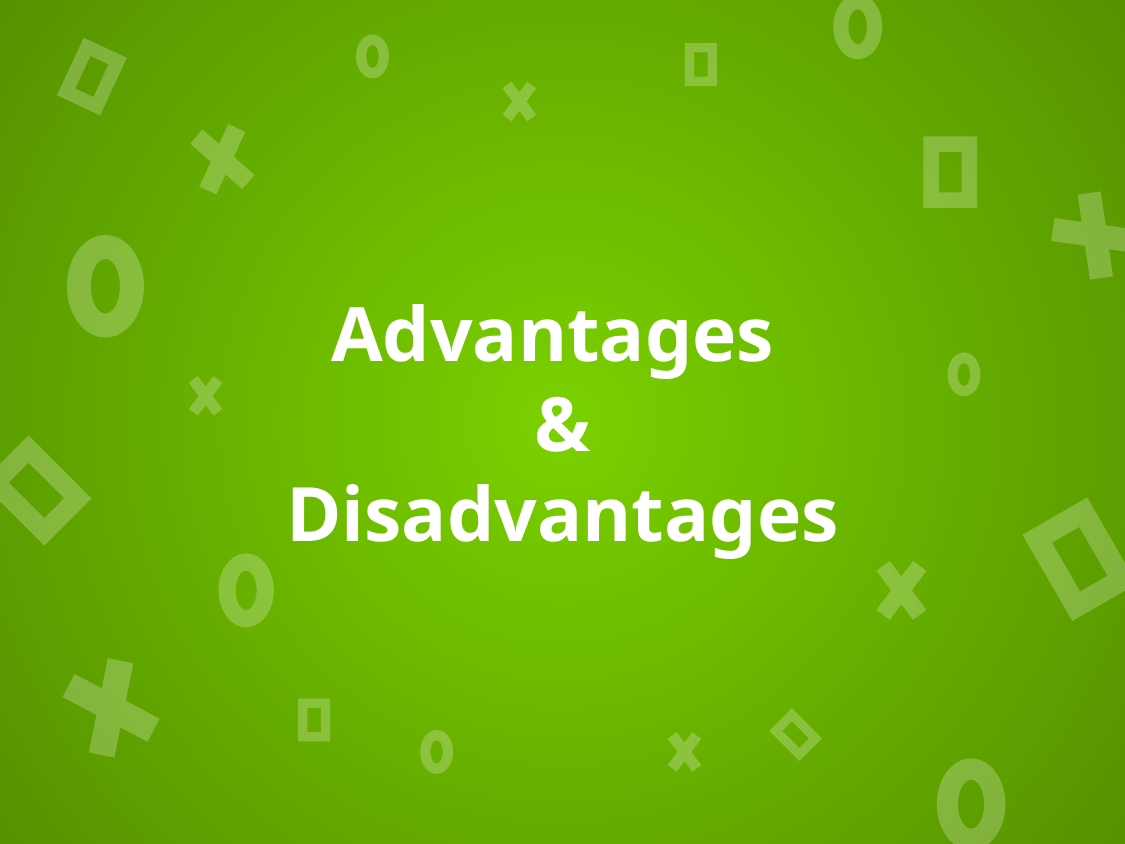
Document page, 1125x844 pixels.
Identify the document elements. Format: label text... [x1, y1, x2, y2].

title Advantages & Disadvantages [254, 326, 871, 517]
